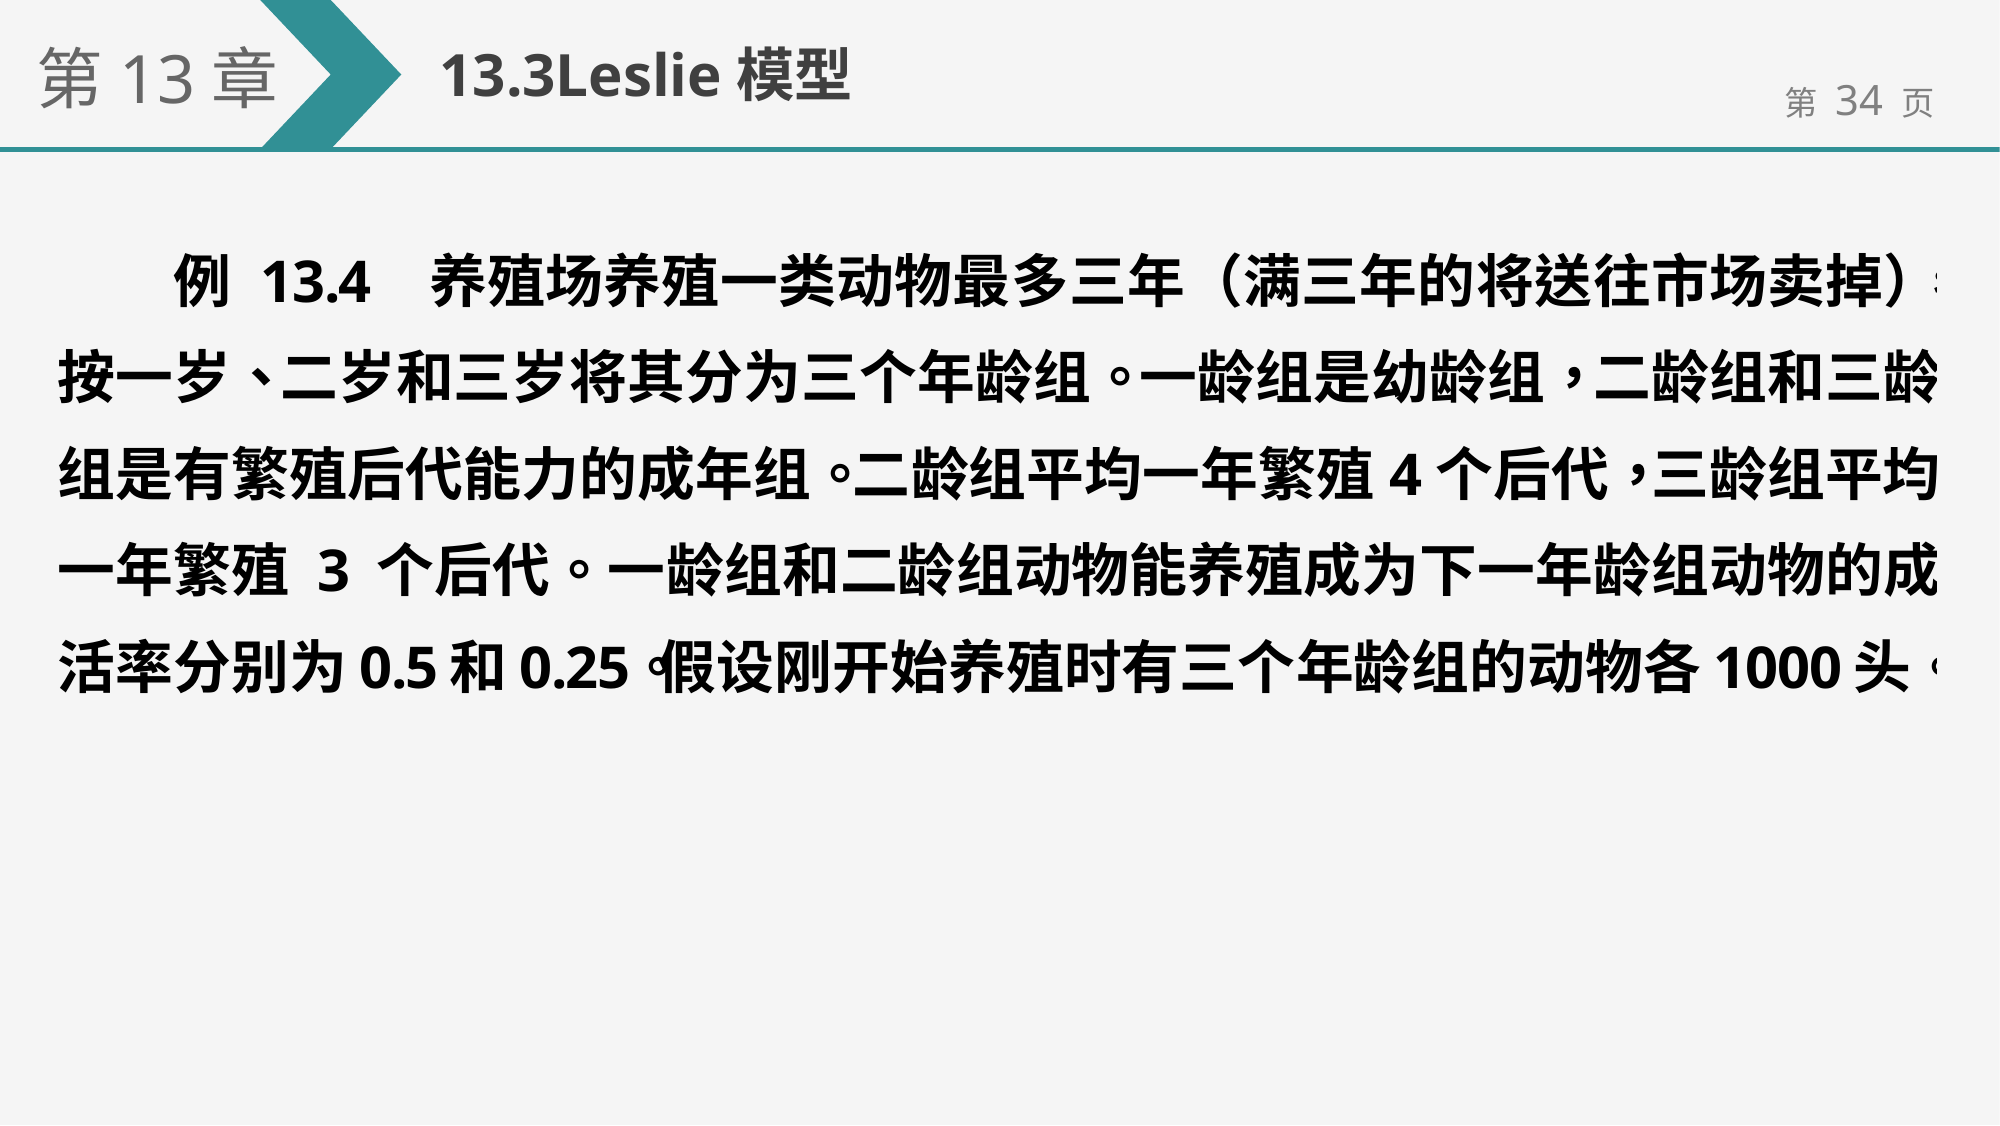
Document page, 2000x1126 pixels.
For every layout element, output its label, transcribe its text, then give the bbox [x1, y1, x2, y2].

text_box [57, 217, 1937, 861]
text_box 13.3Leslie模型 [424, 31, 1366, 116]
text_box [258, 0, 403, 148]
text_box 第13章 [21, 29, 294, 125]
